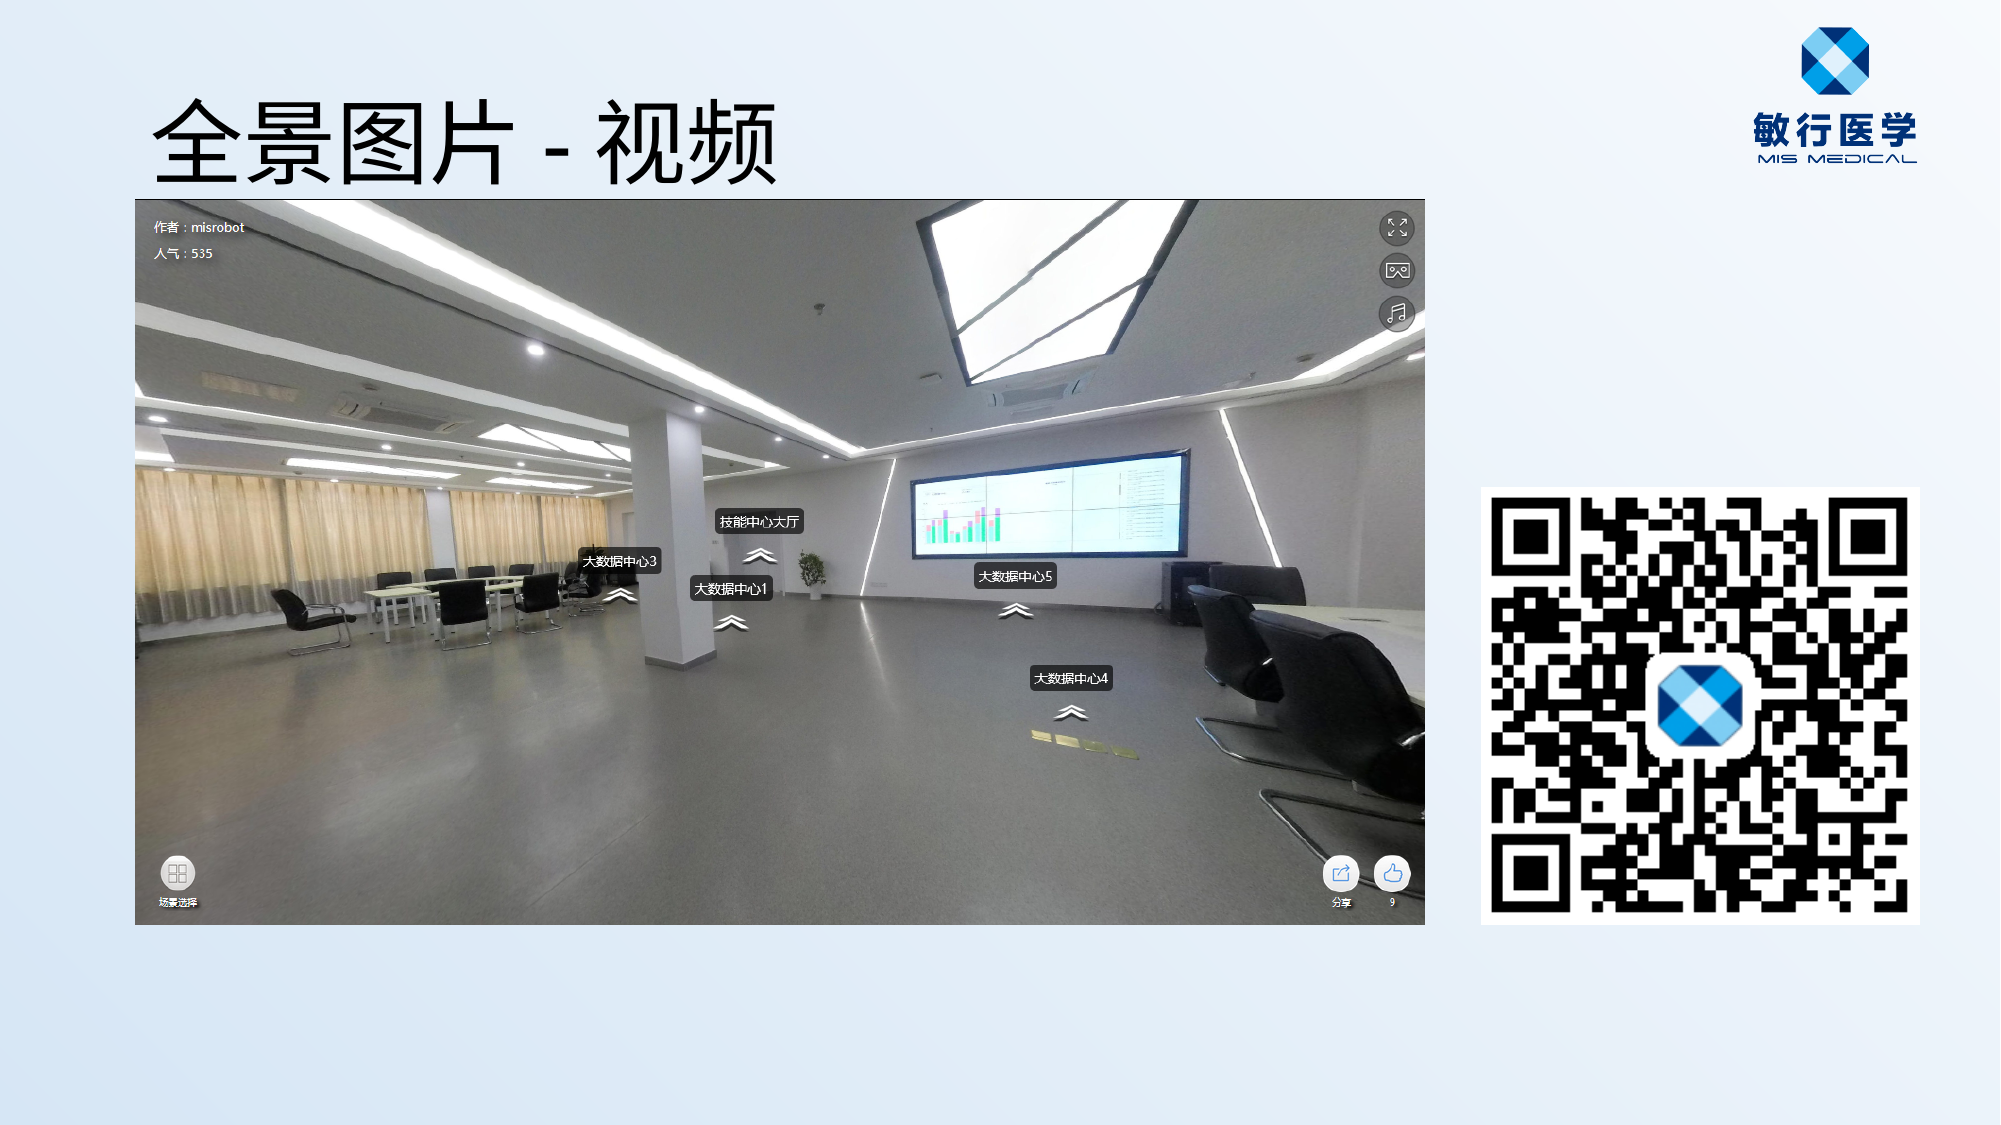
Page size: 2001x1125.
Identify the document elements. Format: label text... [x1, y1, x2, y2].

text_box 全景图片-视频 [135, 88, 1636, 205]
picture [135, 199, 1425, 926]
picture [1749, 14, 1920, 185]
picture [1481, 487, 1920, 926]
